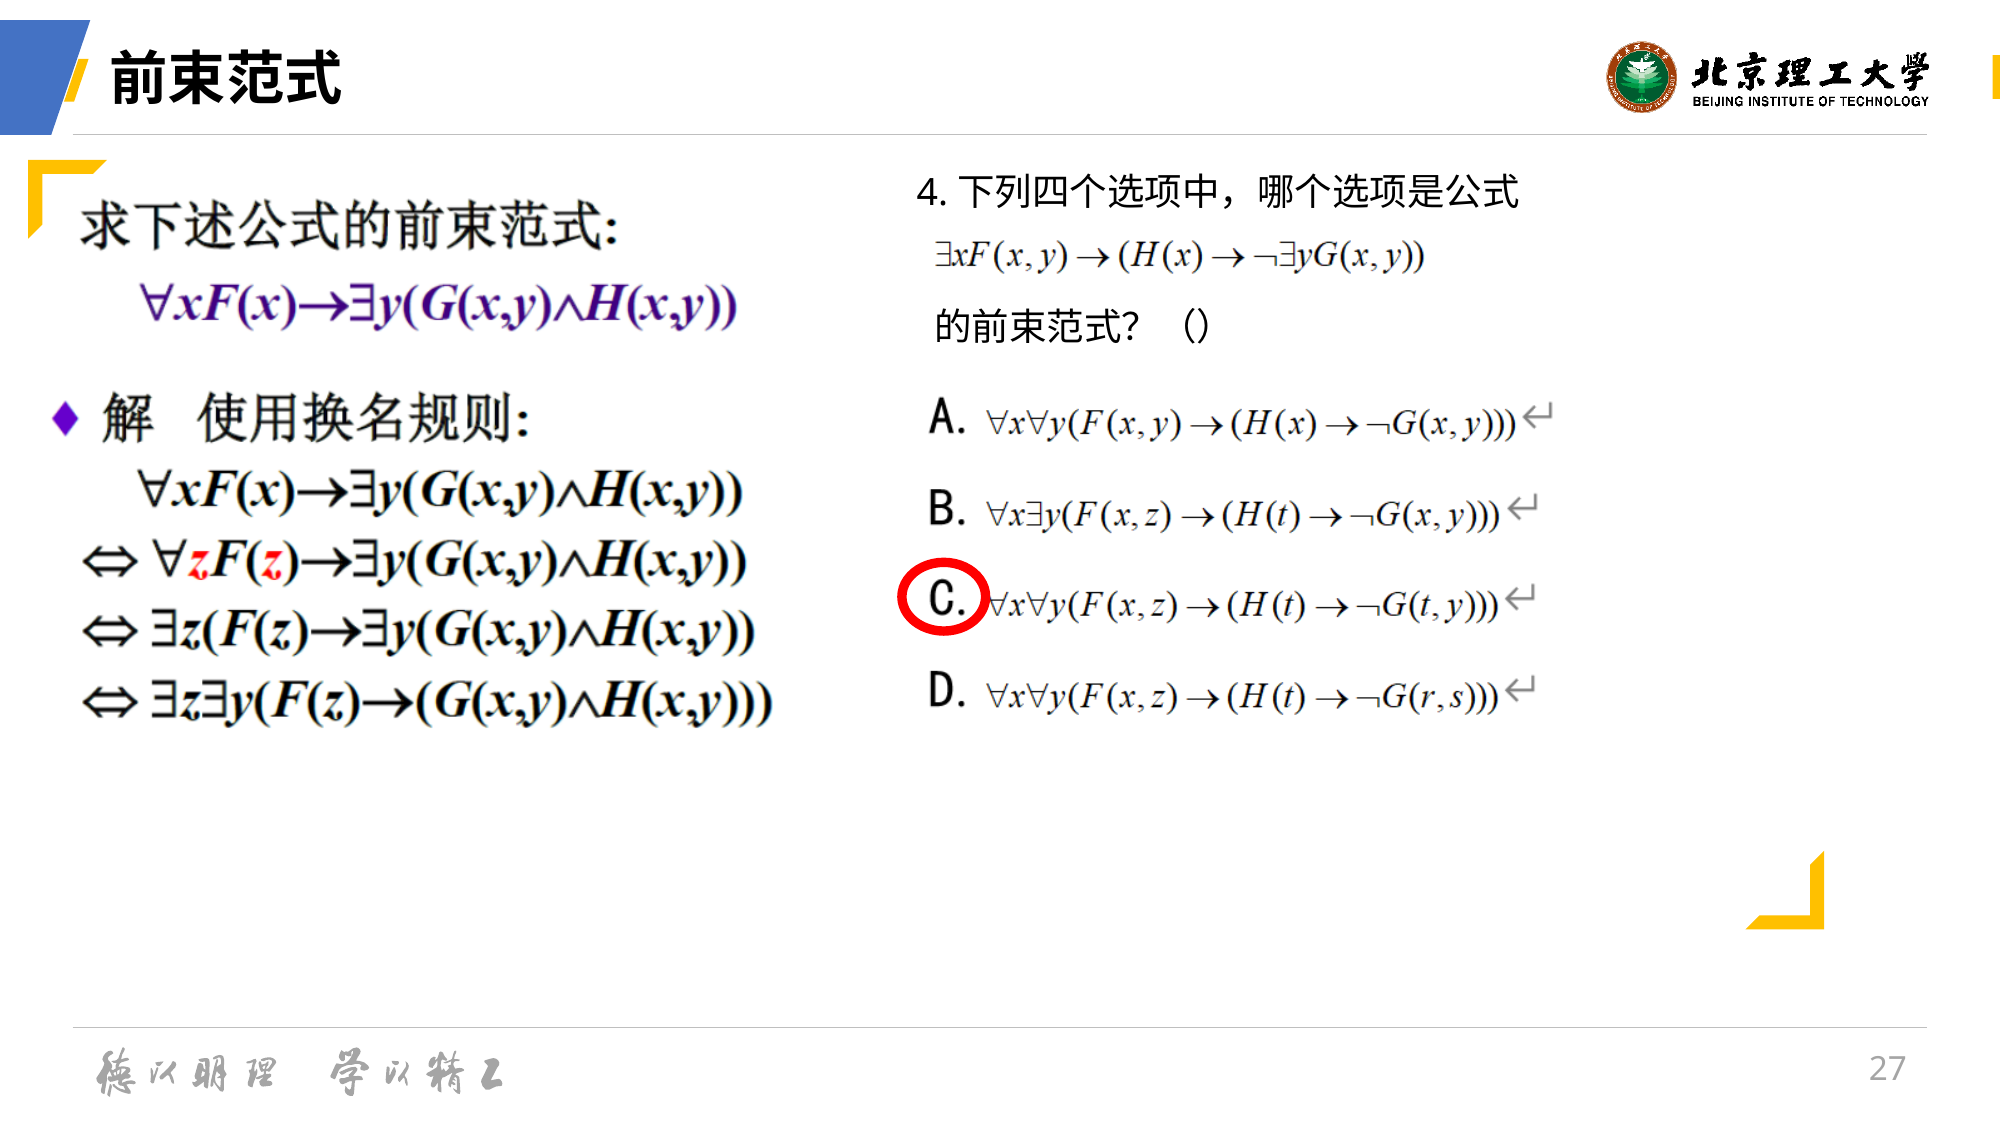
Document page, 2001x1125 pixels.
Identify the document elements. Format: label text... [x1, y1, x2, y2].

picture [917, 215, 1431, 298]
picture [1606, 41, 1929, 113]
text_box [1745, 850, 1825, 930]
text_box 4.下列四个选项中，哪个选项是公式 的前束范式？（） [901, 160, 1910, 356]
text_box [252, 278, 1746, 872]
text_box [28, 159, 108, 239]
title 前束范式 [94, 40, 1513, 120]
picture [31, 191, 804, 782]
picture [901, 384, 1569, 740]
